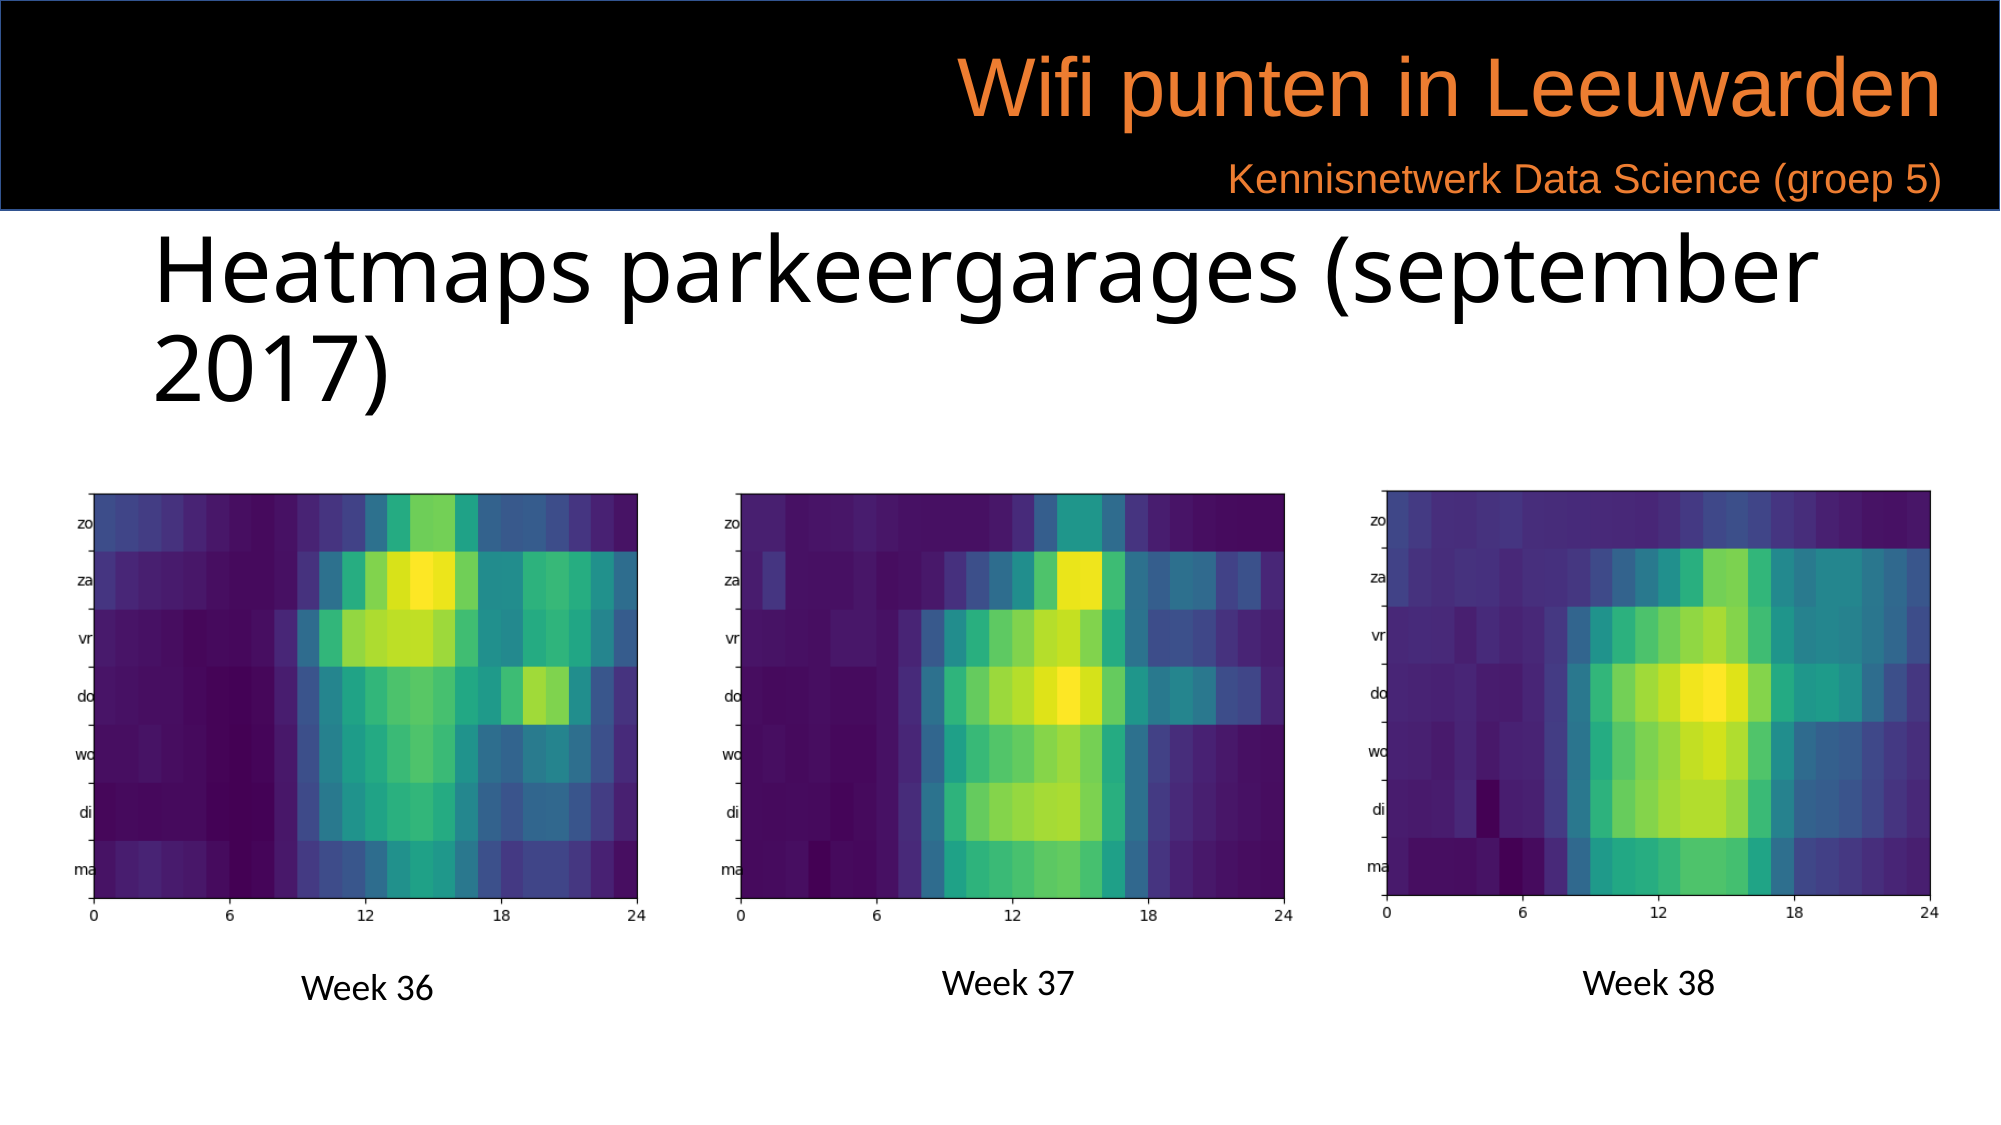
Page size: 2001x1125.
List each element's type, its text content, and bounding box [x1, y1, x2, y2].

text_box Kennisnetwerk Data Science (groep 5) [463, 144, 1958, 210]
text_box Week 37 [927, 956, 1294, 1010]
text_box Week 36 [286, 956, 654, 1016]
text_box Week 38 [1567, 953, 1935, 1010]
title Heatmaps parkeergarages (september 2017) [137, 213, 1863, 430]
text_box [0, 0, 2000, 211]
picture [6, 427, 2000, 956]
text_box Wifi punten in Leeuwarden [638, 25, 1958, 141]
